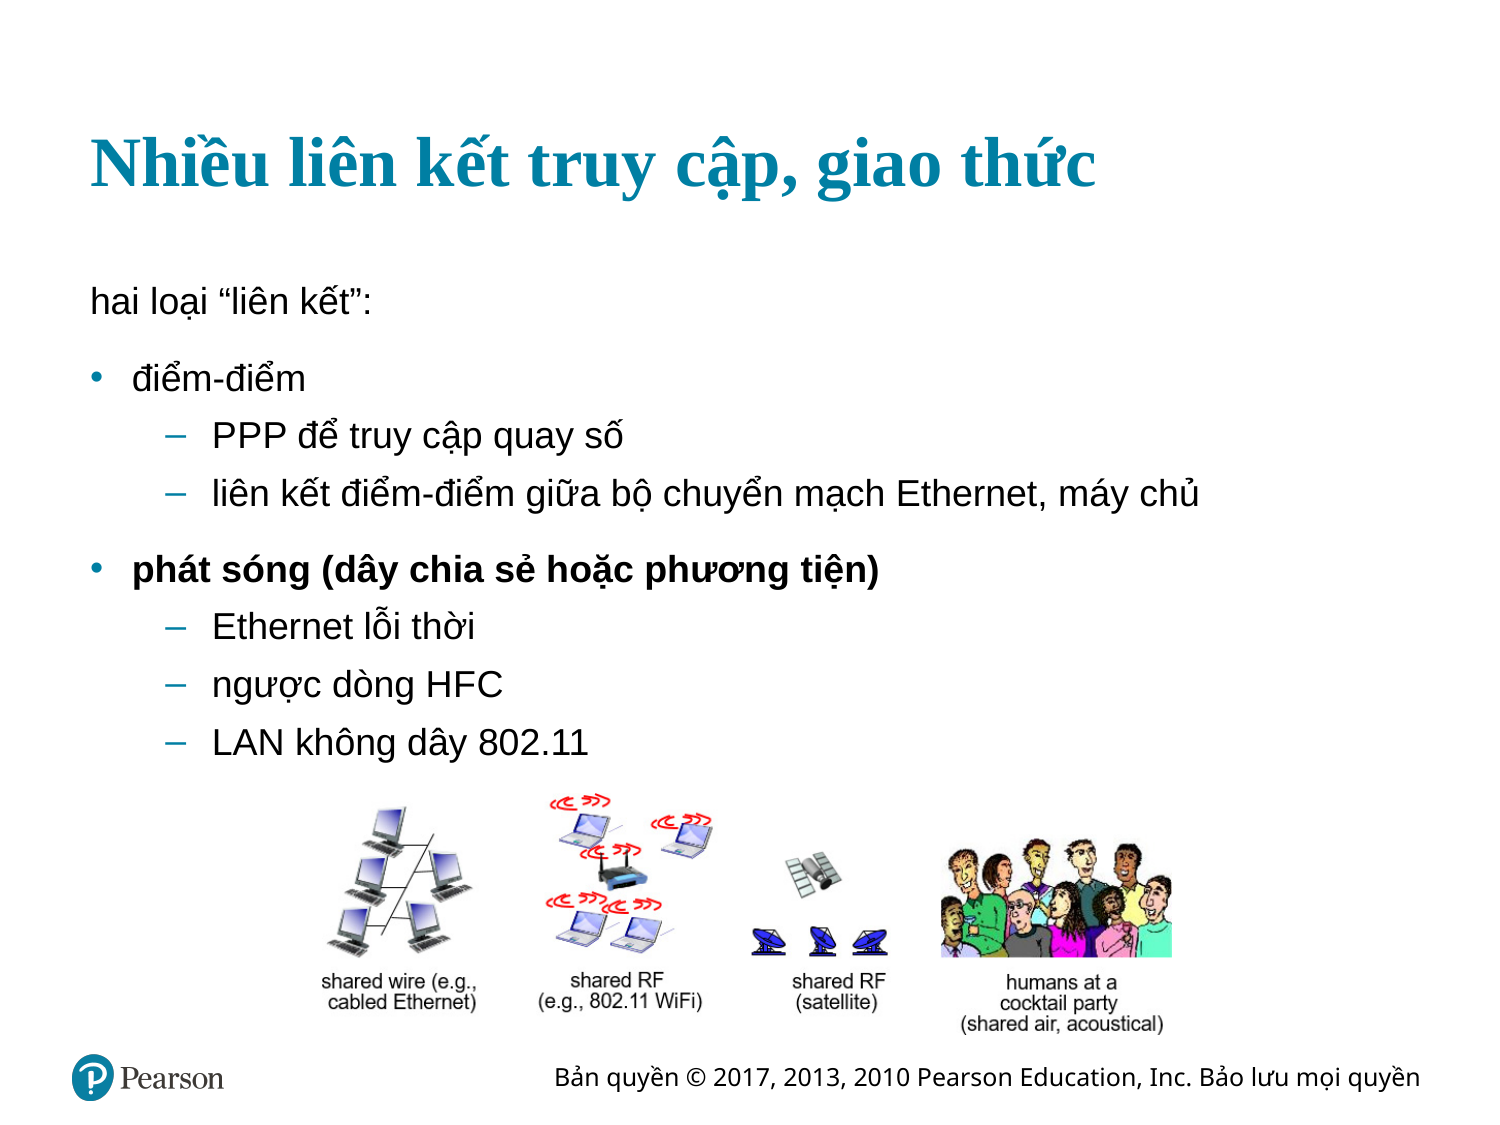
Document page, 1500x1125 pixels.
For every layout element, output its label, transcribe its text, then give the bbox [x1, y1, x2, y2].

picture [72, 1054, 88, 1070]
picture [72, 1087, 83, 1101]
picture [321, 793, 1172, 1035]
title Nhiều liên kết truy cập, giao thức [75, 35, 1425, 216]
list hai loại “liên kết”: điểm-điểm P P P để truy cập quay số liên kết điểm-điểm giữa bộ chuyển mạch Ethernet, máy chủ phát sóng (dây chia sẻ hoặc phương tiện) Ethernet lỗi thời ngược dòng H F C LAN không dây 802.11 [75, 262, 1425, 766]
picture [80, 1063, 106, 1088]
picture [98, 1054, 224, 1101]
